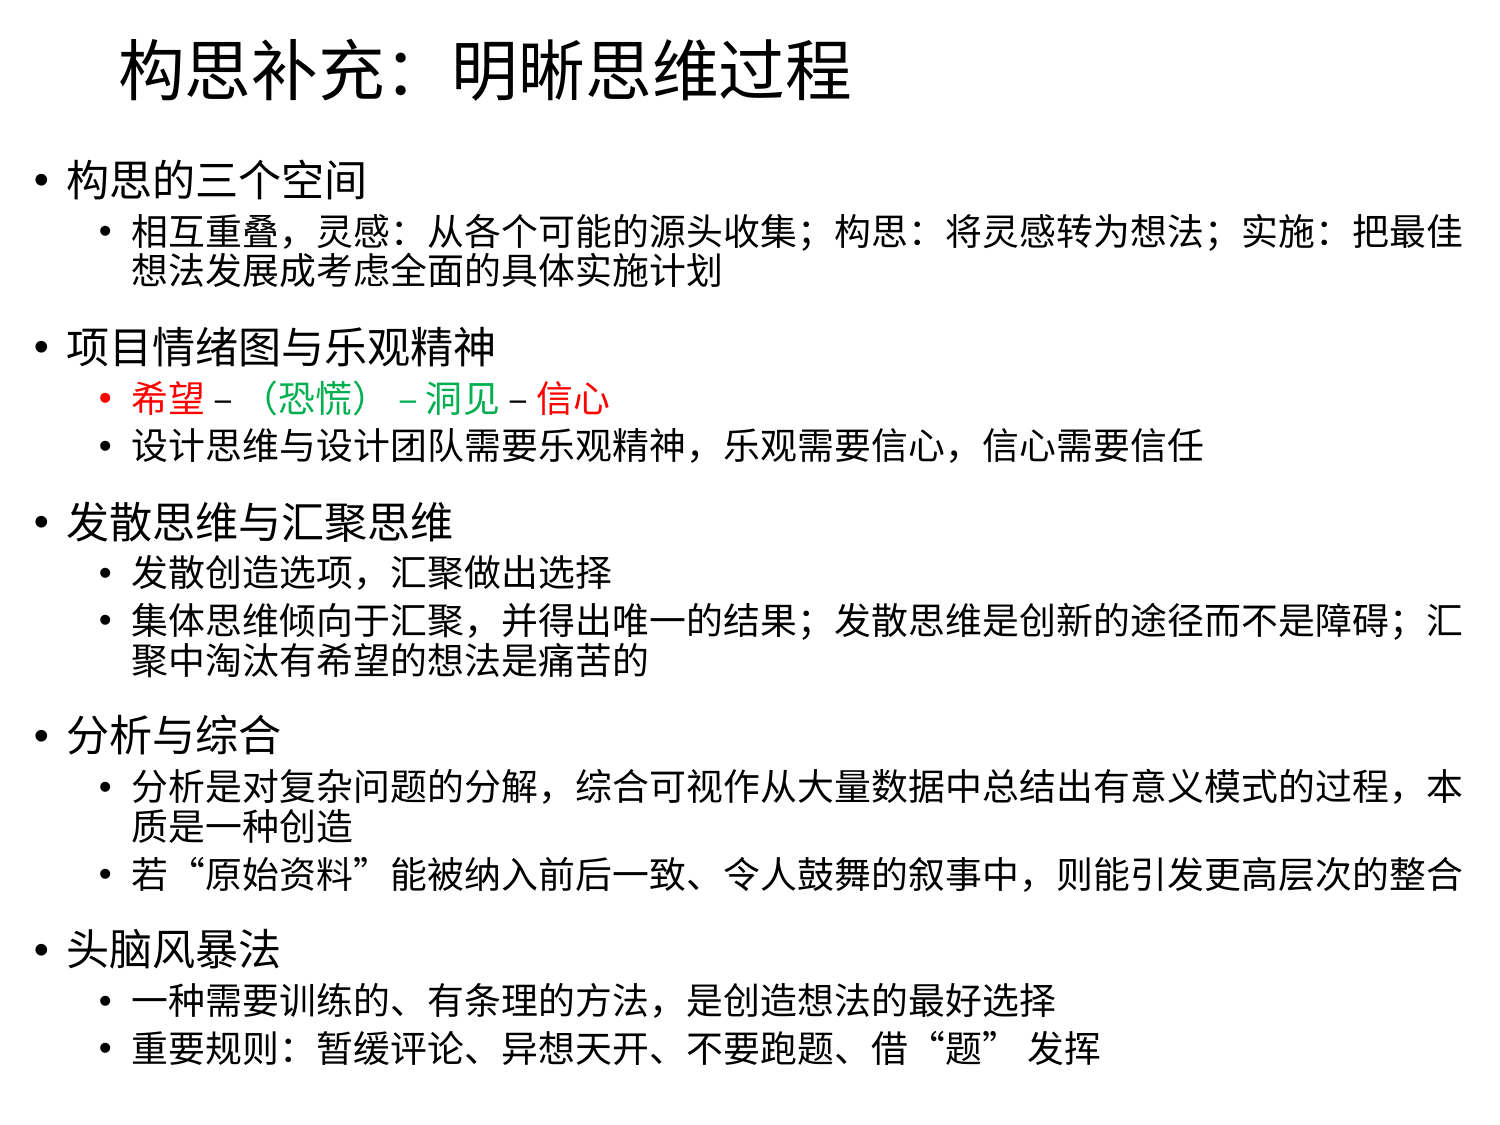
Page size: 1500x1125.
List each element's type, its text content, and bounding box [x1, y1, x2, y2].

list 构思的三个空间 相互重叠，灵感：从各个可能的源头收集；构思：将灵感转为想法；实施：把最佳想法发展成考虑全面的具体实施计划 项目情绪图与乐观精神 希望 – （恐慌） – 洞见 – 信心 设计思维与设计团队需要乐观精神，乐观需要信心，信心需要信任 发散思维与汇聚思维 发散创造选项，汇聚做出选择 集体思维倾向于汇聚，并得出唯一的结果；发散思维是创新的途径而不是障碍；汇聚中淘汰有希望的想法是痛苦的 分析与综合 分析是对复杂问题的分解，综合可视作从大量数据中总结出有意义模式的过程，本质是一种创造 若“原始资料”能被纳入前后一致、令人鼓舞的叙事中，则能引发更高层次的整合 头脑风暴法 一种需要训练的、有条理的方法，是创造想法的最好选择 重要规则：暂缓评论、异想天开、不要跑题、借“题” 发挥 [18, 151, 1482, 1104]
title 构思补充：明晰思维过程 [103, 19, 1397, 129]
